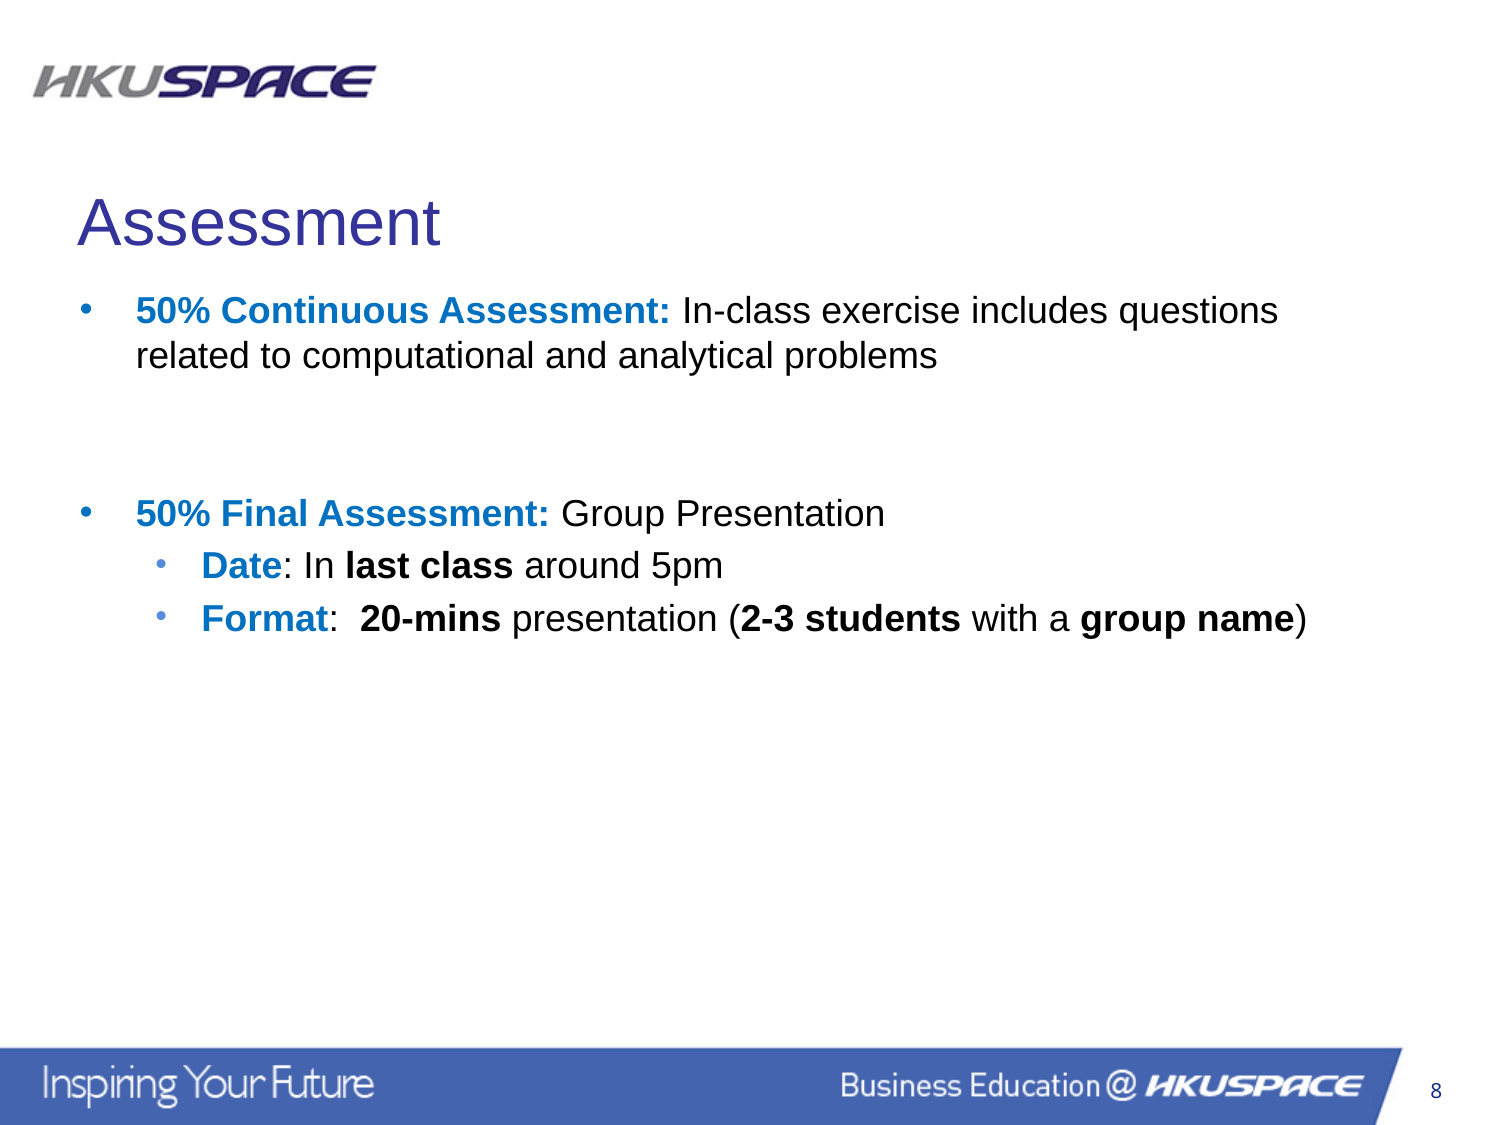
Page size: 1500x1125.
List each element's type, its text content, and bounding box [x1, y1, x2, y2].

text_box 50% Continuous Assessment: In-class exercise includes questions related to computational and analytical problems 50% Final Assessment: Group Presentation Date: In last class around 5pm Format: 20-mins presentation (2-3 students with a group name) [64, 278, 1365, 870]
title Assessment [62, 101, 1388, 266]
slide_number 8 [1415, 1070, 1499, 1125]
picture [0, 0, 1500, 1125]
